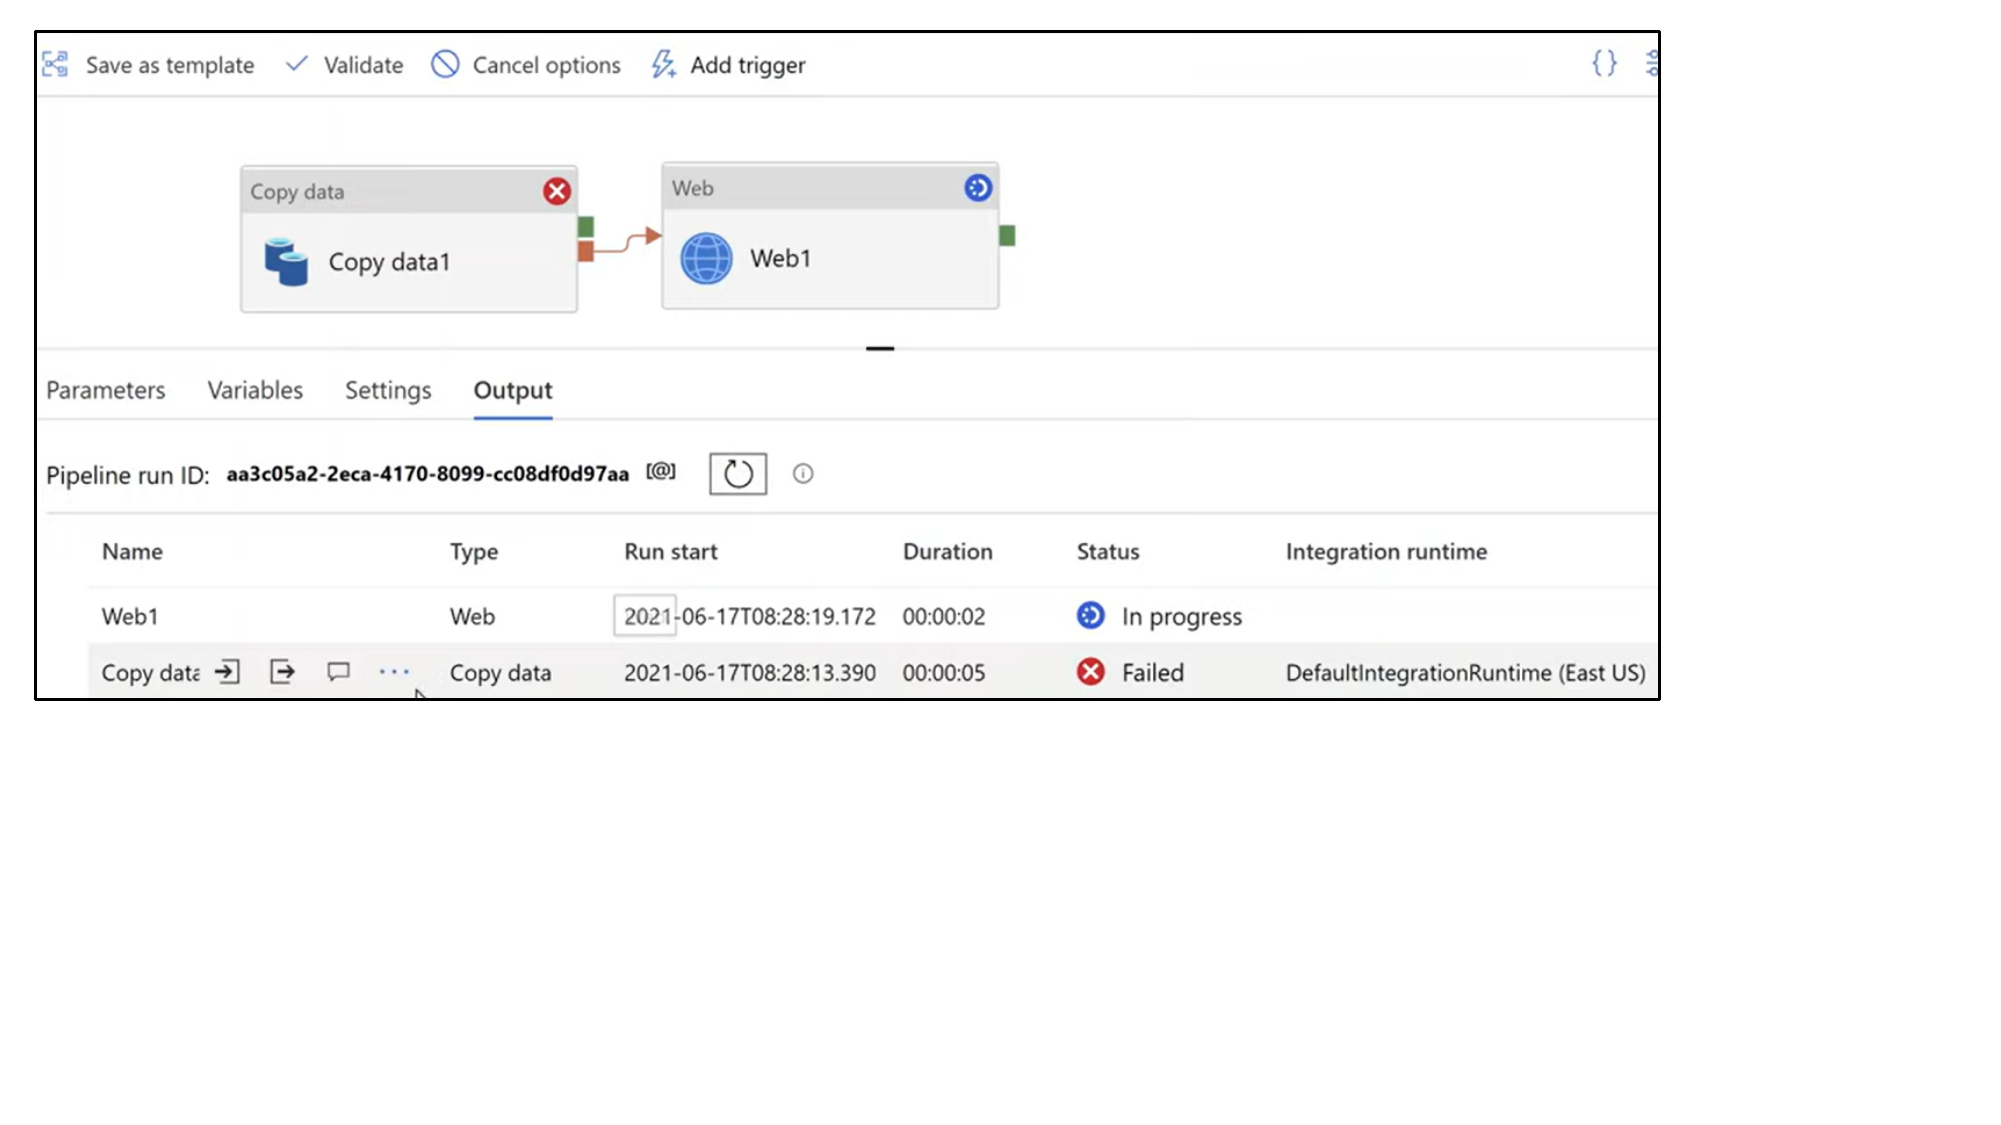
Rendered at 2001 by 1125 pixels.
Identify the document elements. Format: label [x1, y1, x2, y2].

picture [36, 32, 1658, 699]
